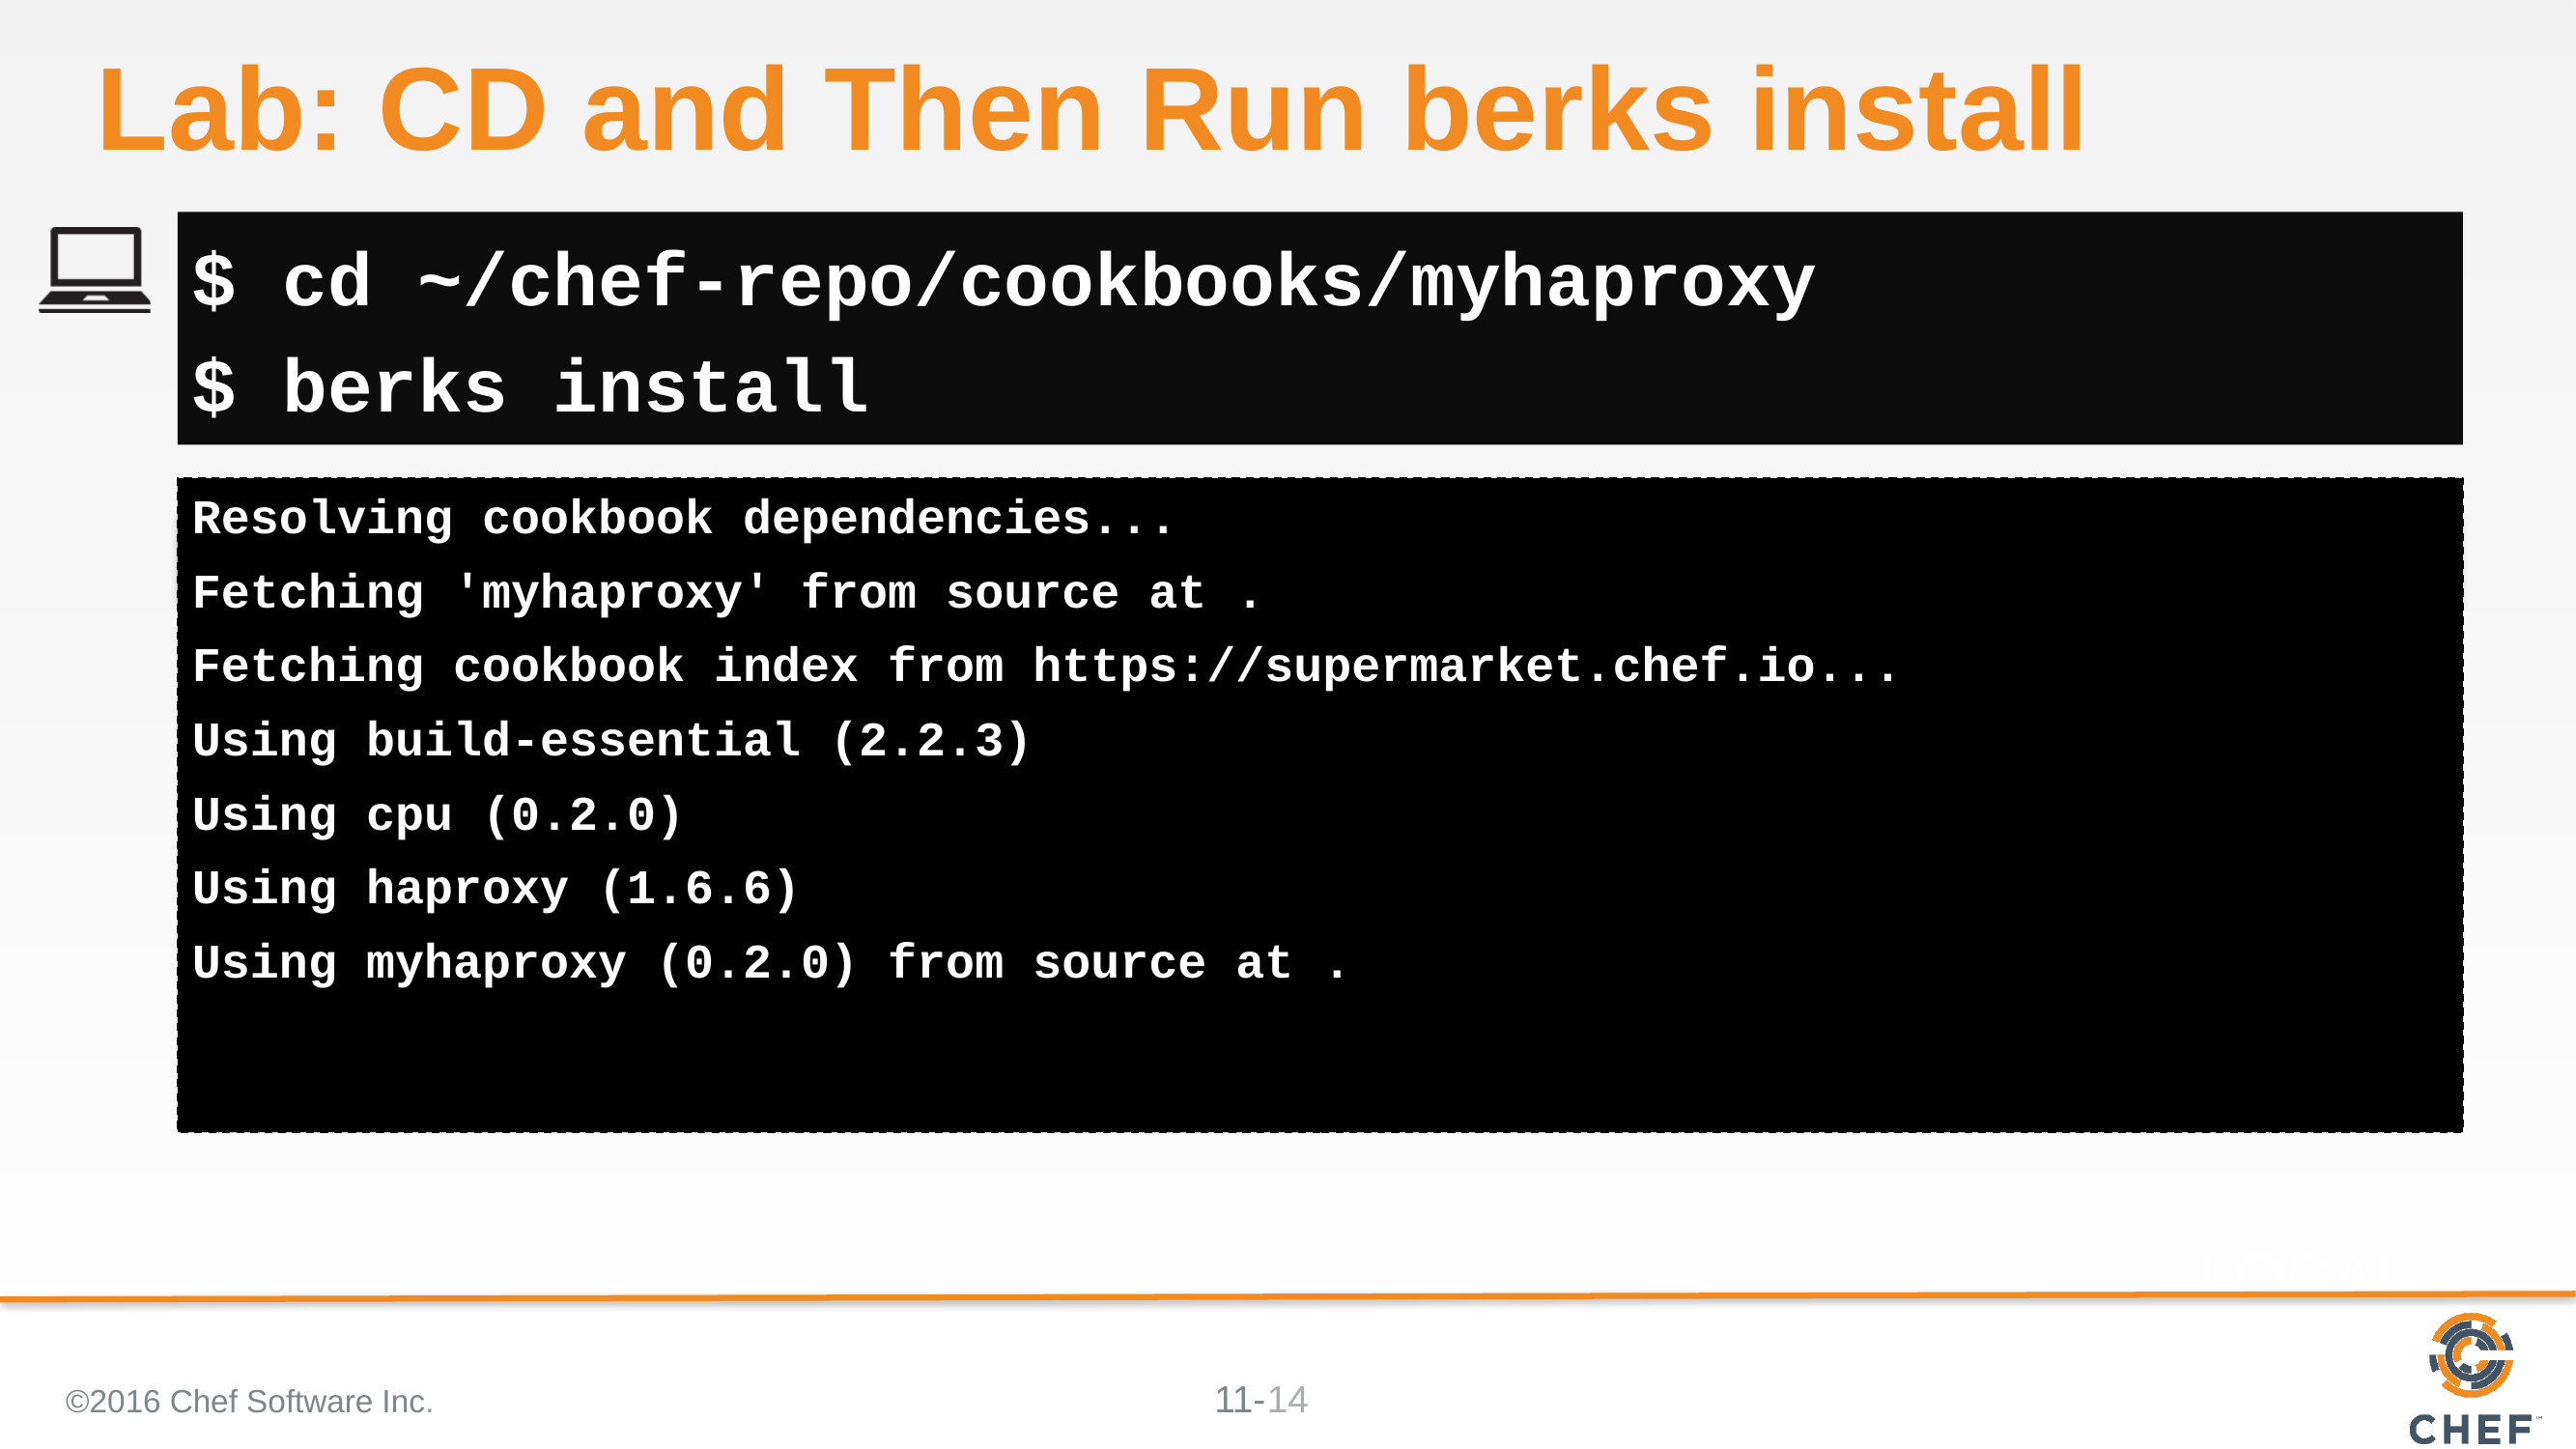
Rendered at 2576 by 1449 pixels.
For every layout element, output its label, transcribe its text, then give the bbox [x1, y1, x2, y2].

list $ cd ~/chef-repo/cookbooks/myhaproxy $ berks install [177, 212, 2463, 445]
picture [2399, 1297, 2550, 1449]
footer ©2016 Chef Software Inc. [51, 1359, 952, 1440]
slide_number 14 [998, 1359, 1578, 1437]
title Lab: CD and Then Run berks install [96, 48, 2463, 180]
list Resolving cookbook dependencies... Fetching 'myhaproxy' from source at . Fetching cookbook index from https://supermarket.chef.io... Using build-essential (2.2.3) Using cpu (0.2.0) Using haproxy (1.6.6) Using myhaproxy (0.2.0) from source at . [177, 477, 2464, 1133]
